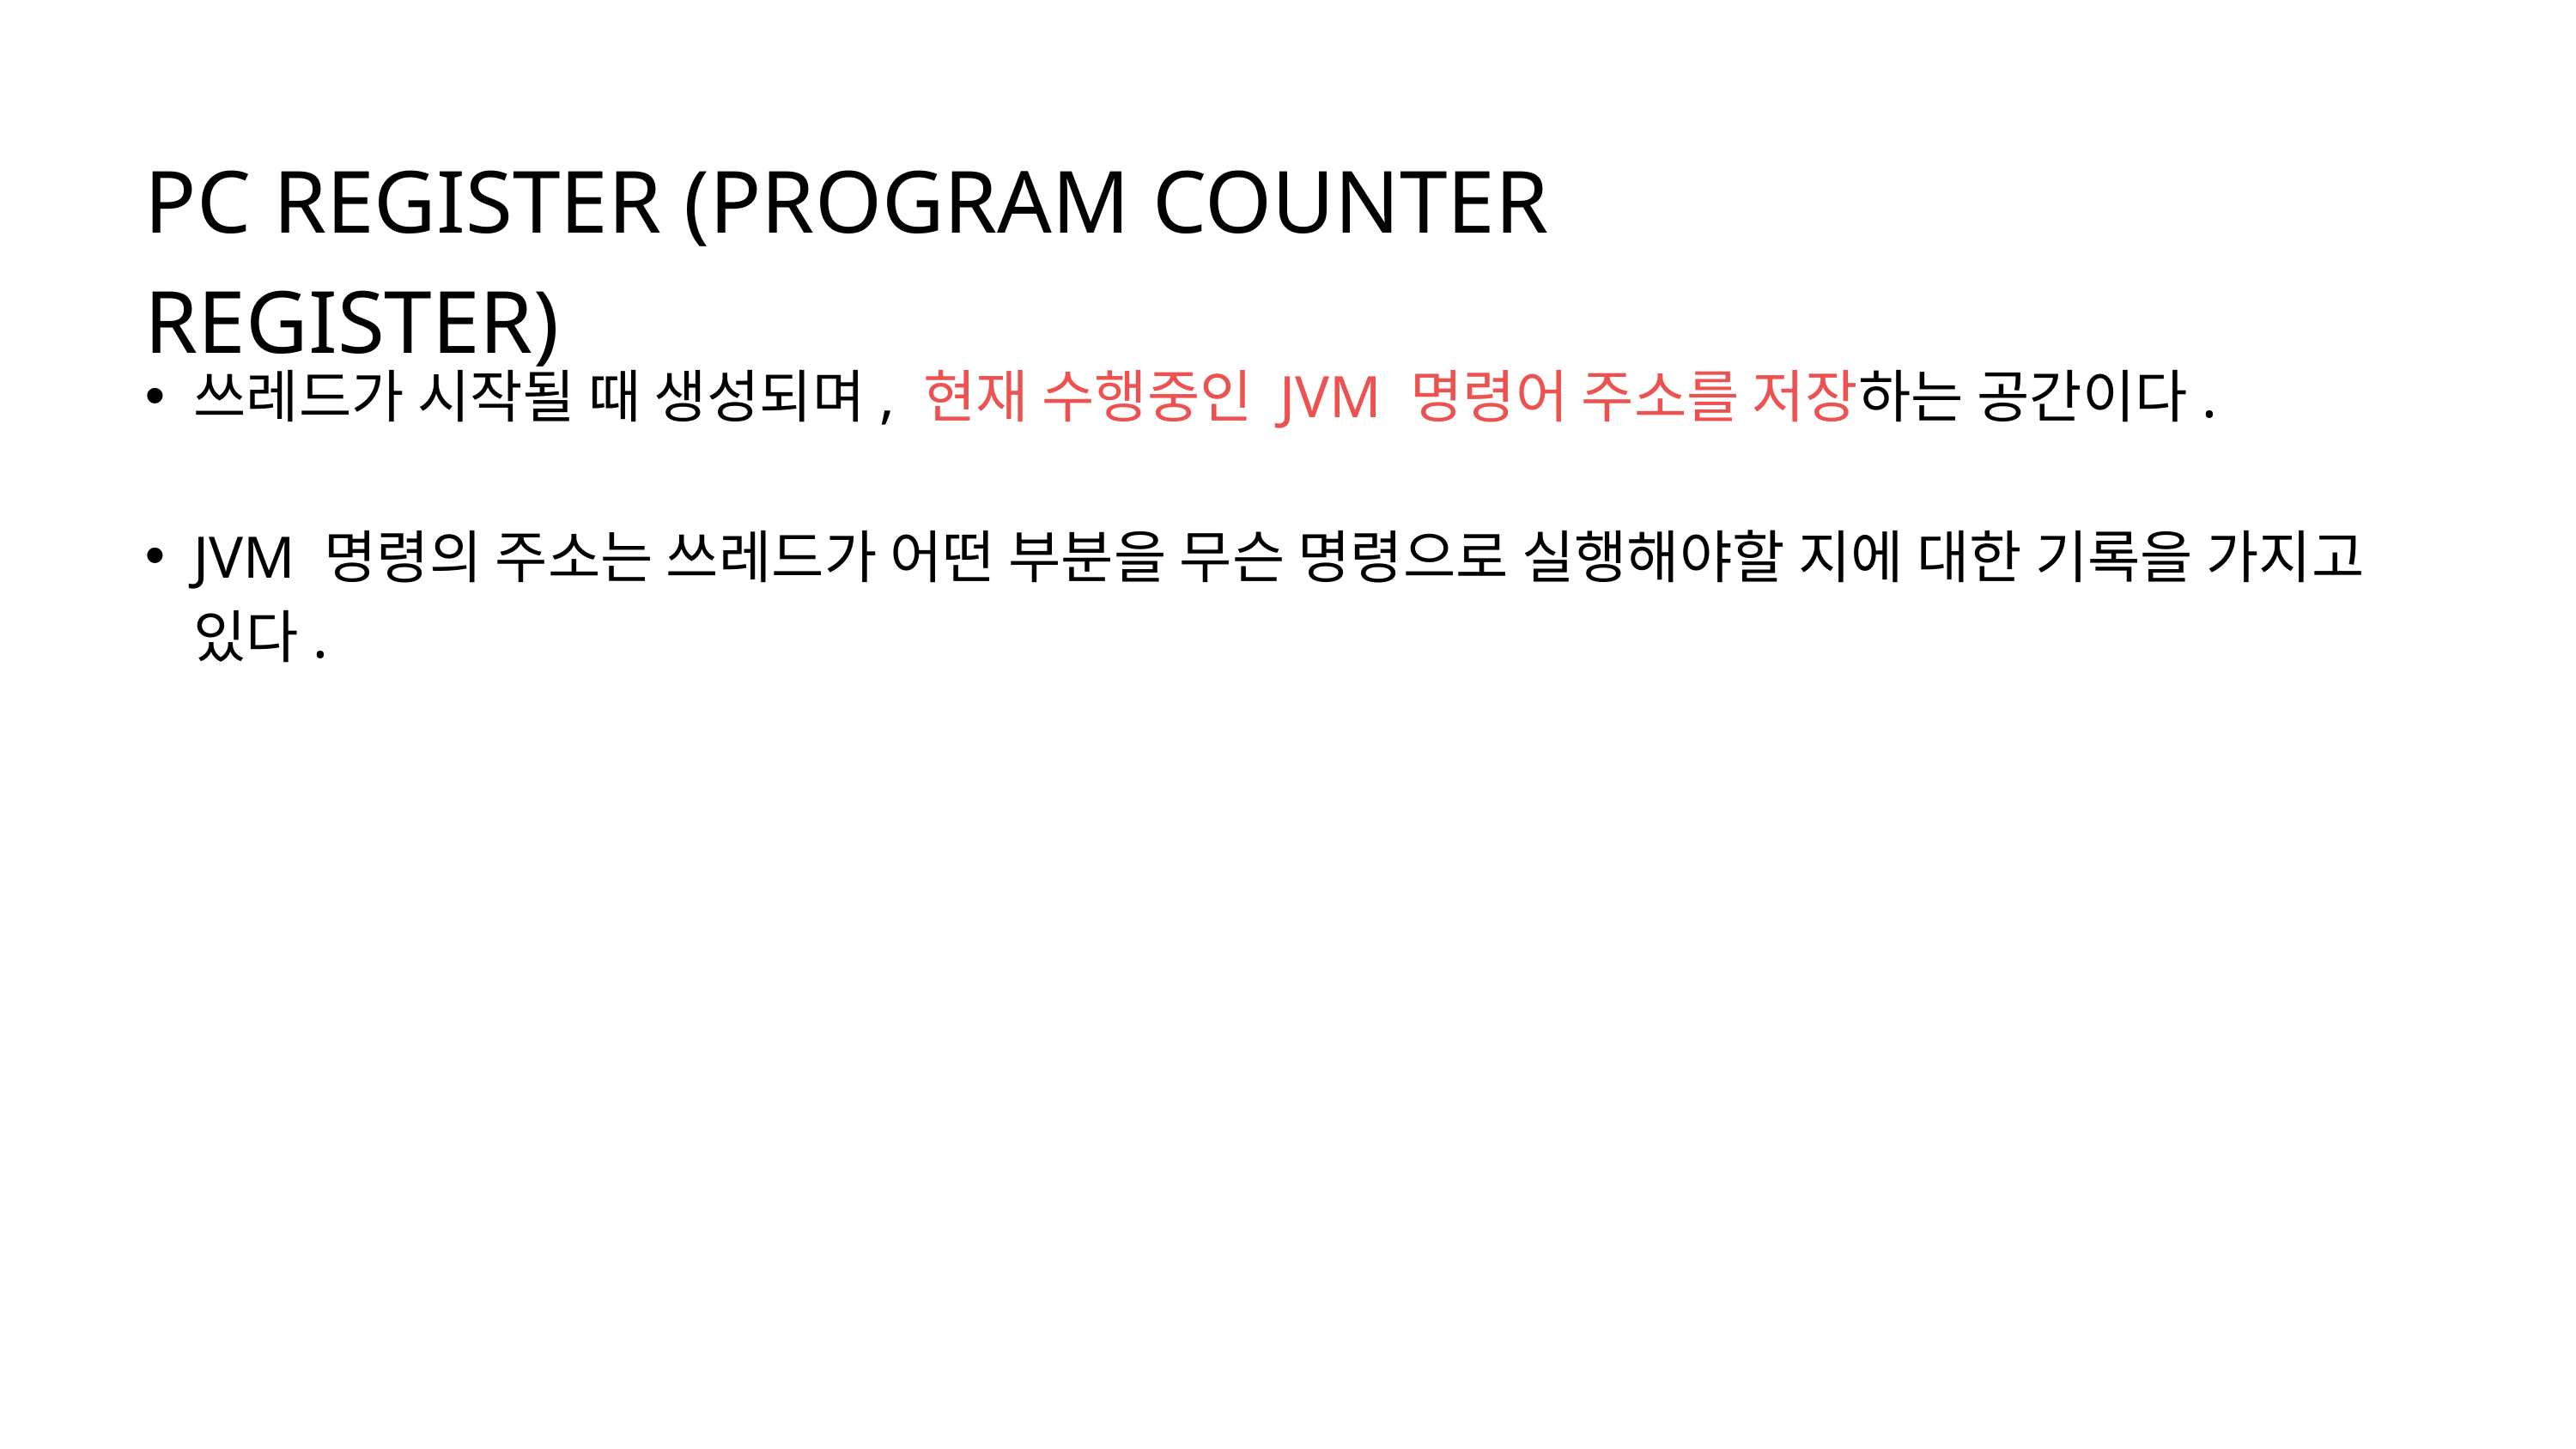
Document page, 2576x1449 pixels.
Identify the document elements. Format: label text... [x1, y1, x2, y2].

text_box 쓰레드가 시작될 때 생성되며, 현재 수행중인 JVM 명령어 주소를 저장하는 공간이다. JVM 명령의 주소는 쓰레드가 어떤 부분을 무슨 명령으로 실행해야할 지에 대한 기록을 가지고 있다. [96, 349, 2400, 750]
text_box PC REGISTER (PROGRAM COUNTER REGISTER) [144, 130, 1799, 349]
